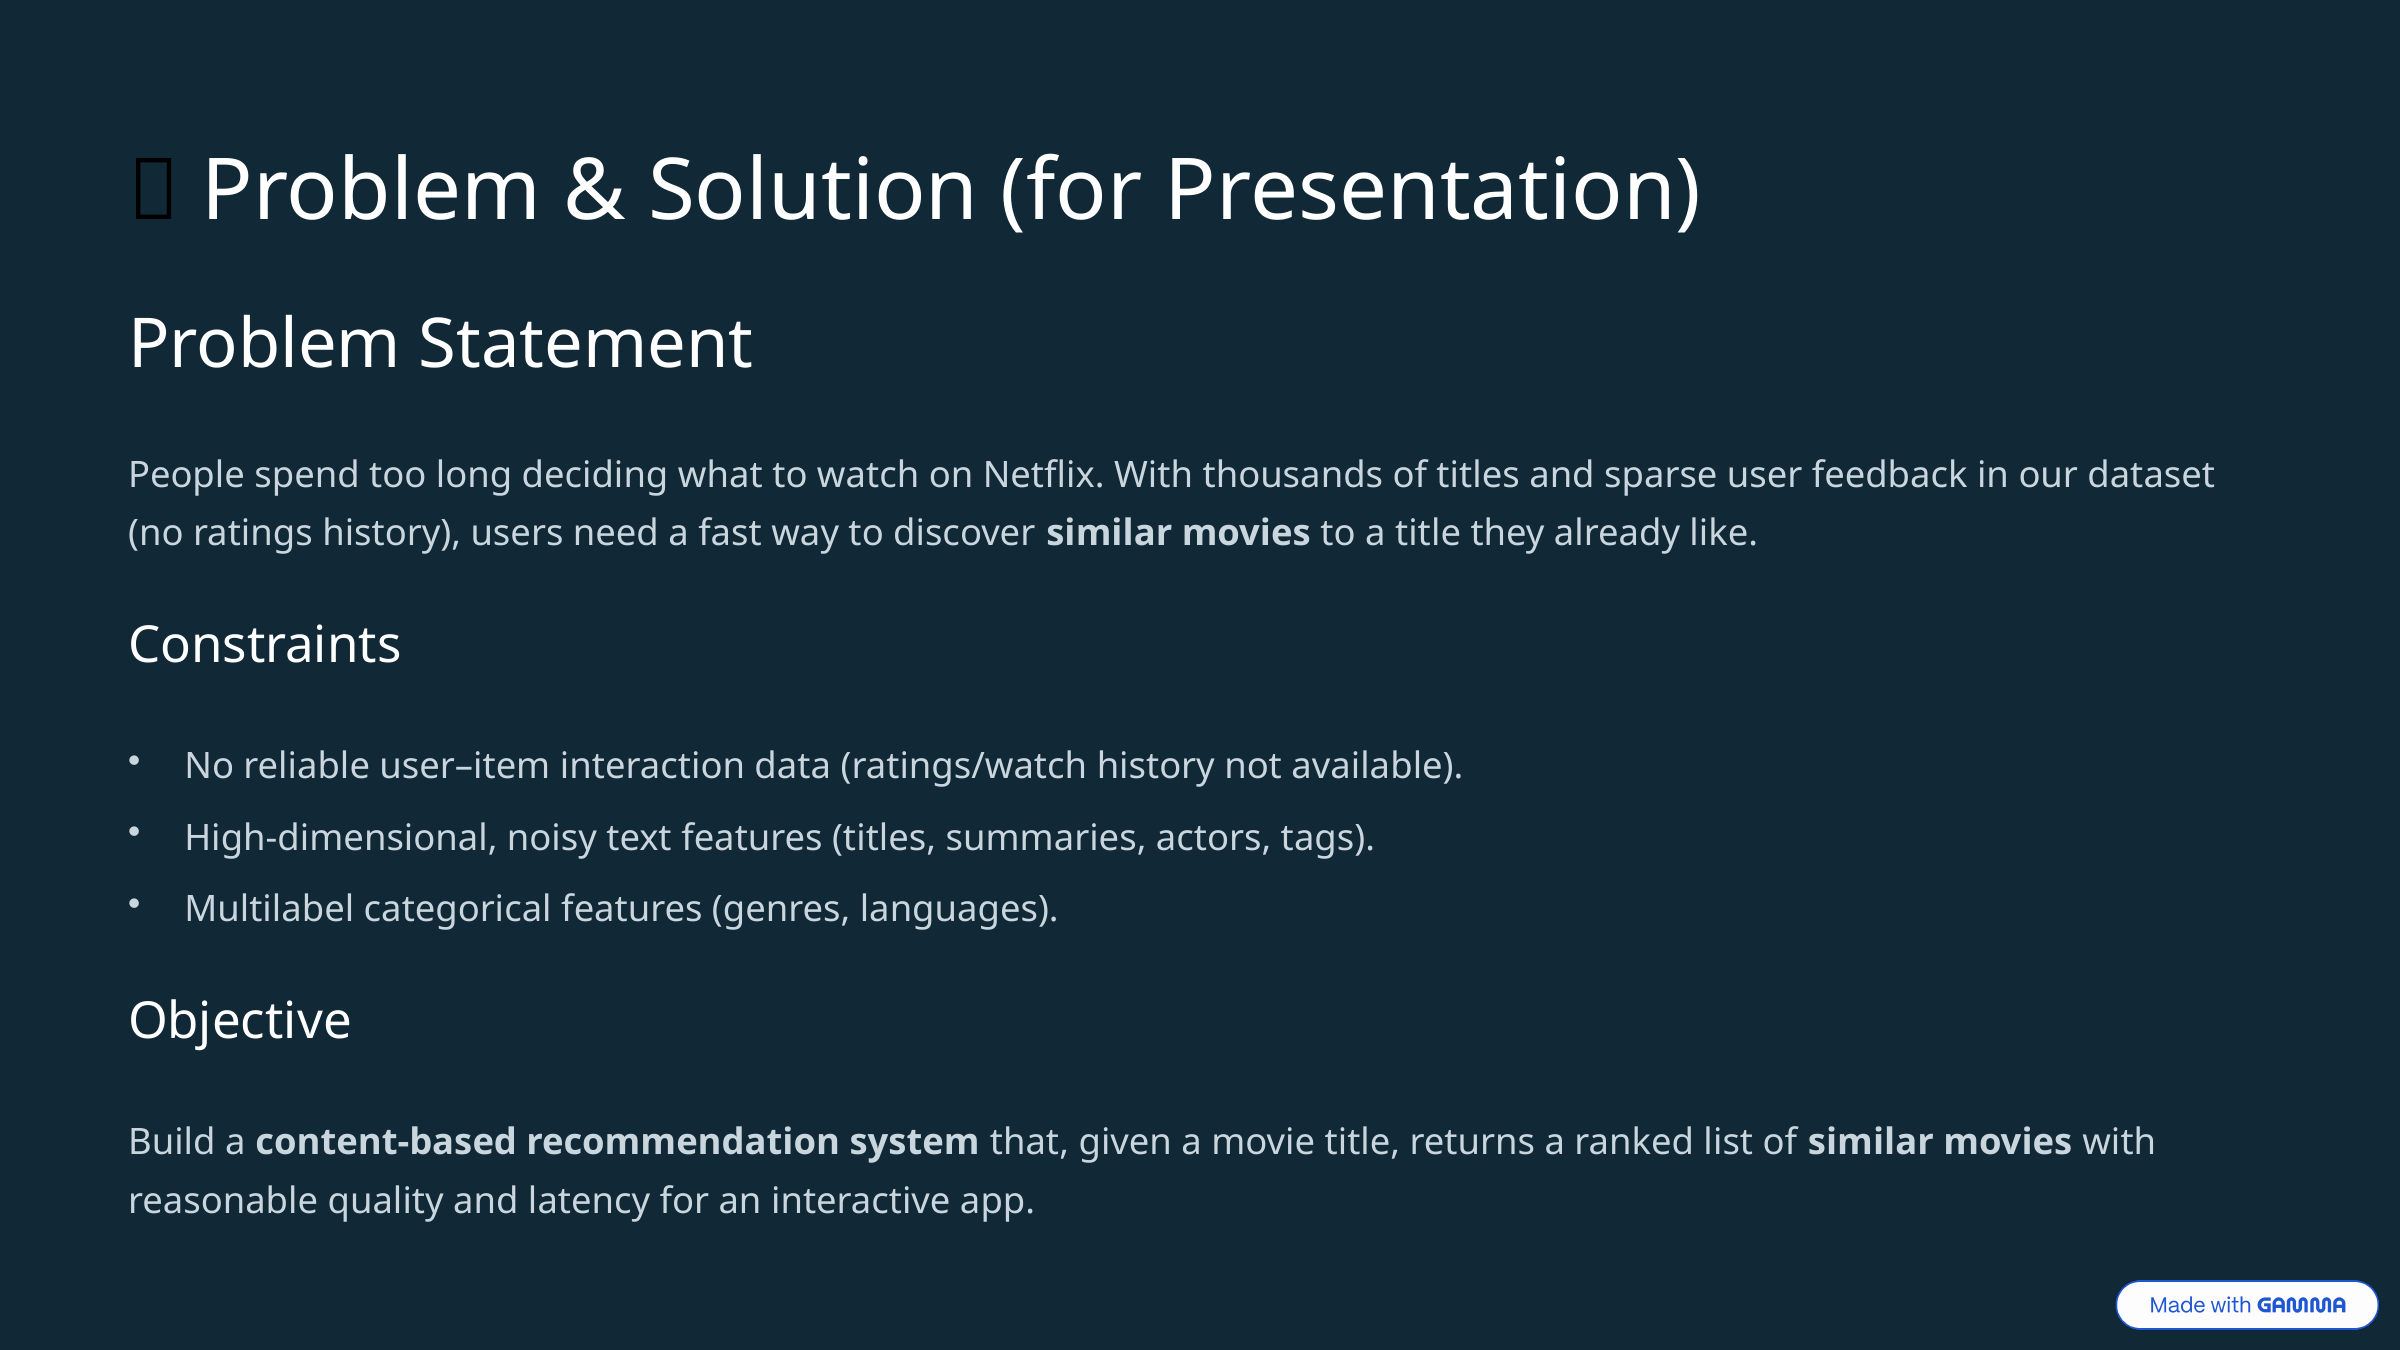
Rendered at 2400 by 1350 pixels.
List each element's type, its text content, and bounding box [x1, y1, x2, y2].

picture [2106, 1271, 2389, 1339]
text_box 🎯 Problem & Solution (for Presentation) [128, 129, 2142, 241]
text_box Problem Statement [128, 295, 937, 382]
text_box Multilabel categorical features (genres, languages). [128, 870, 2272, 930]
text_box No reliable user–item interaction data (ratings/watch history not available). [128, 727, 2272, 787]
text_box Constraints [128, 608, 645, 673]
text_box People spend too long deciding what to watch on Netflix. With thousands of titles and sparse user feedback in our dataset (no ratings history), users need a fast way to discover similar movies to a title they already like. [128, 436, 2272, 554]
text_box High‑dimensional, noisy text features (titles, summaries, actors, tags). [128, 799, 2272, 858]
text_box Objective [128, 984, 645, 1049]
text_box Build a content‑based recommendation system that, given a movie title, returns a ranked list of similar movies with reasonable quality and latency for an interactive app. [128, 1103, 2272, 1221]
